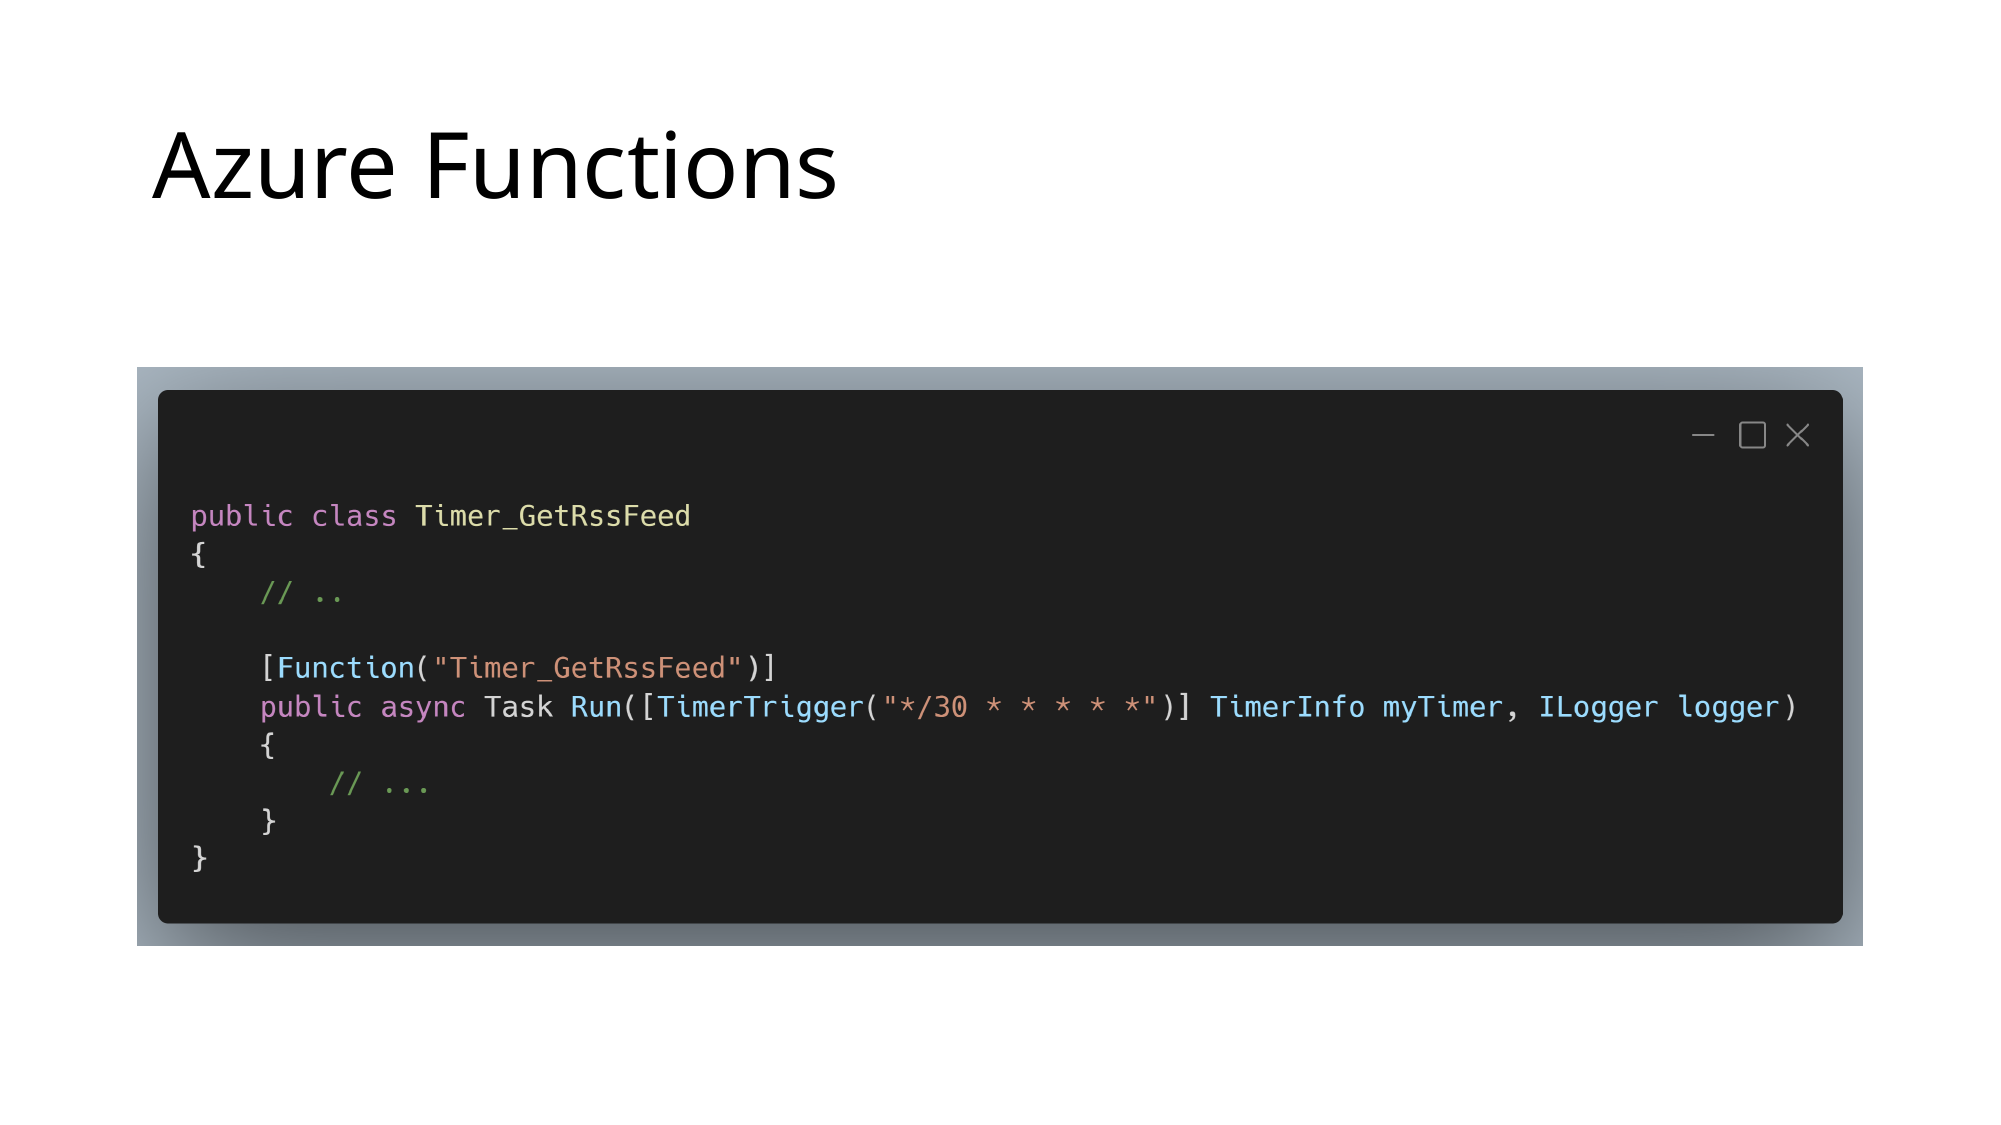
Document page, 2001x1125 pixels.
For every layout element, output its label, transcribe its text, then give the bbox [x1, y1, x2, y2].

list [137, 367, 1863, 946]
title Azure Functions [137, 59, 1863, 278]
